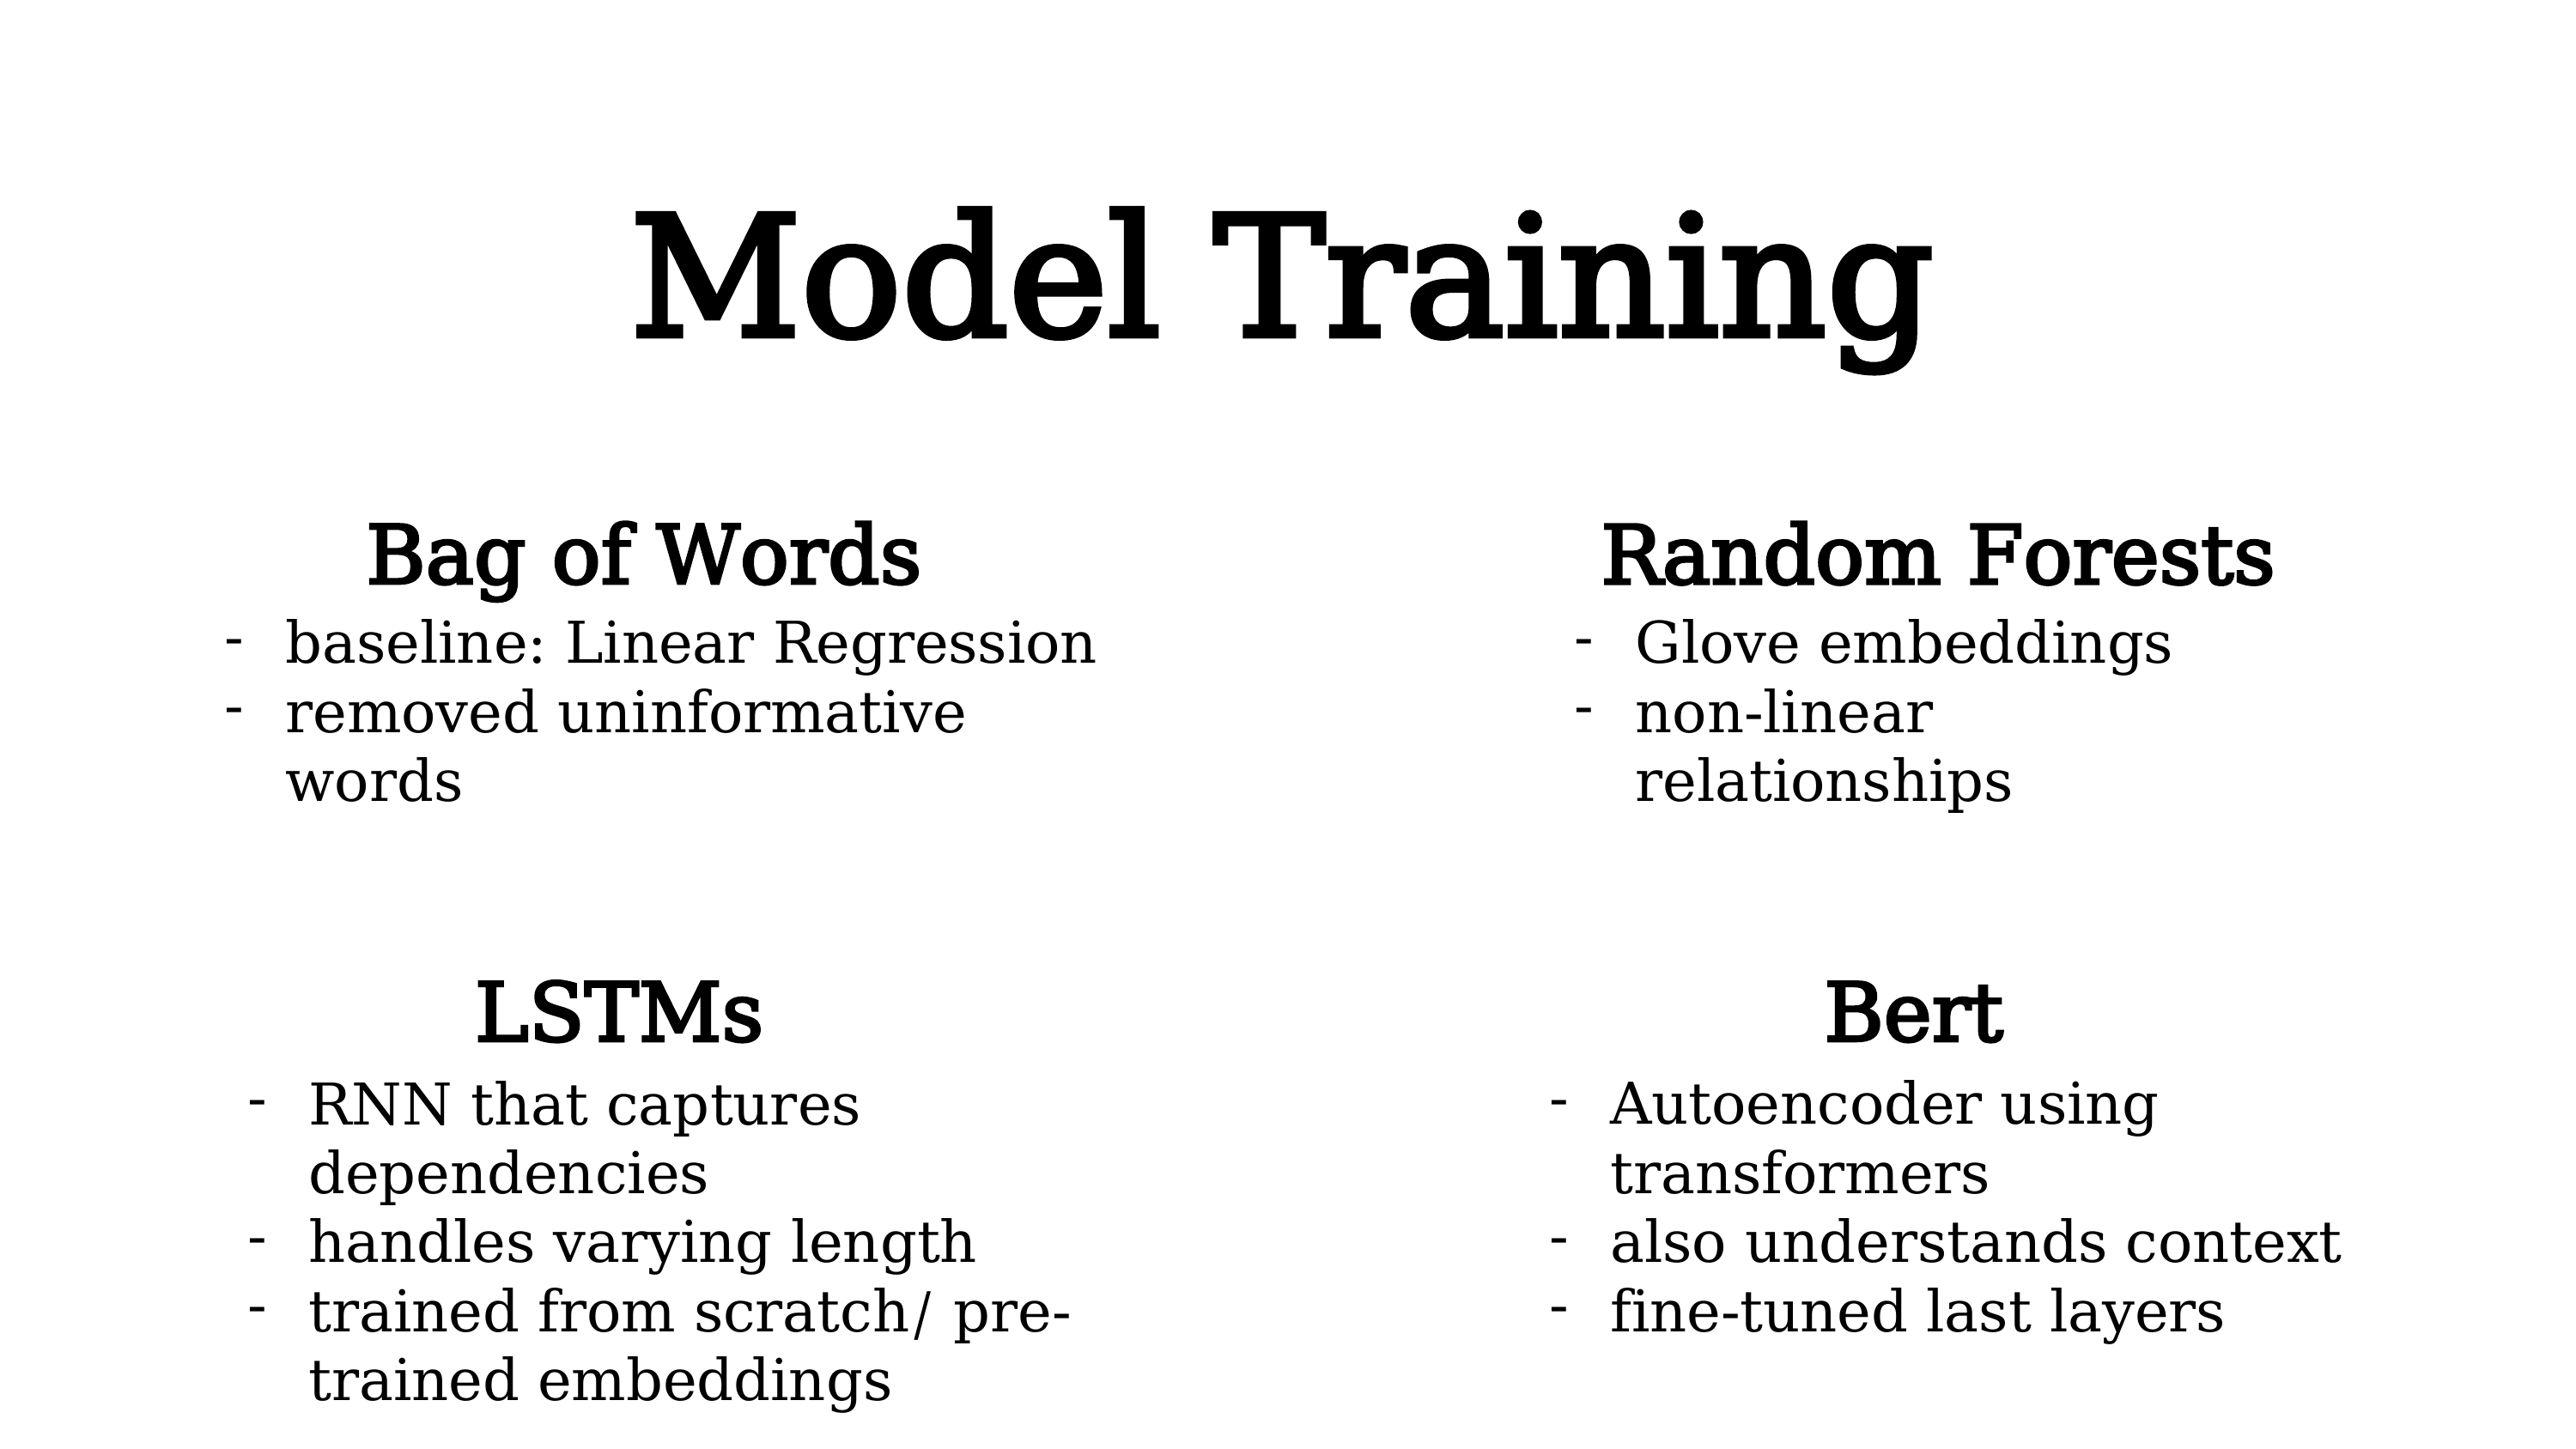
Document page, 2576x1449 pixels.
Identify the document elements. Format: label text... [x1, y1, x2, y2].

text_box Model Training [168, 128, 2397, 369]
text_box Glove embeddings non-linear relationships [1571, 605, 2257, 814]
text_box Bert [1591, 940, 2236, 1058]
text_box RNN that captures dependencies handles varying length trained from scratch/ pre-trained embeddings [244, 1066, 1161, 1413]
text_box baseline: Linear Regression removed uninformative words [221, 605, 1115, 814]
text_box Random Forests [1525, 482, 2352, 600]
text_box LSTMs [297, 940, 942, 1058]
text_box Bag of Words [321, 482, 967, 600]
text_box Autoencoder using transformers also understands context fine-tuned last layers [1546, 1066, 2431, 1343]
